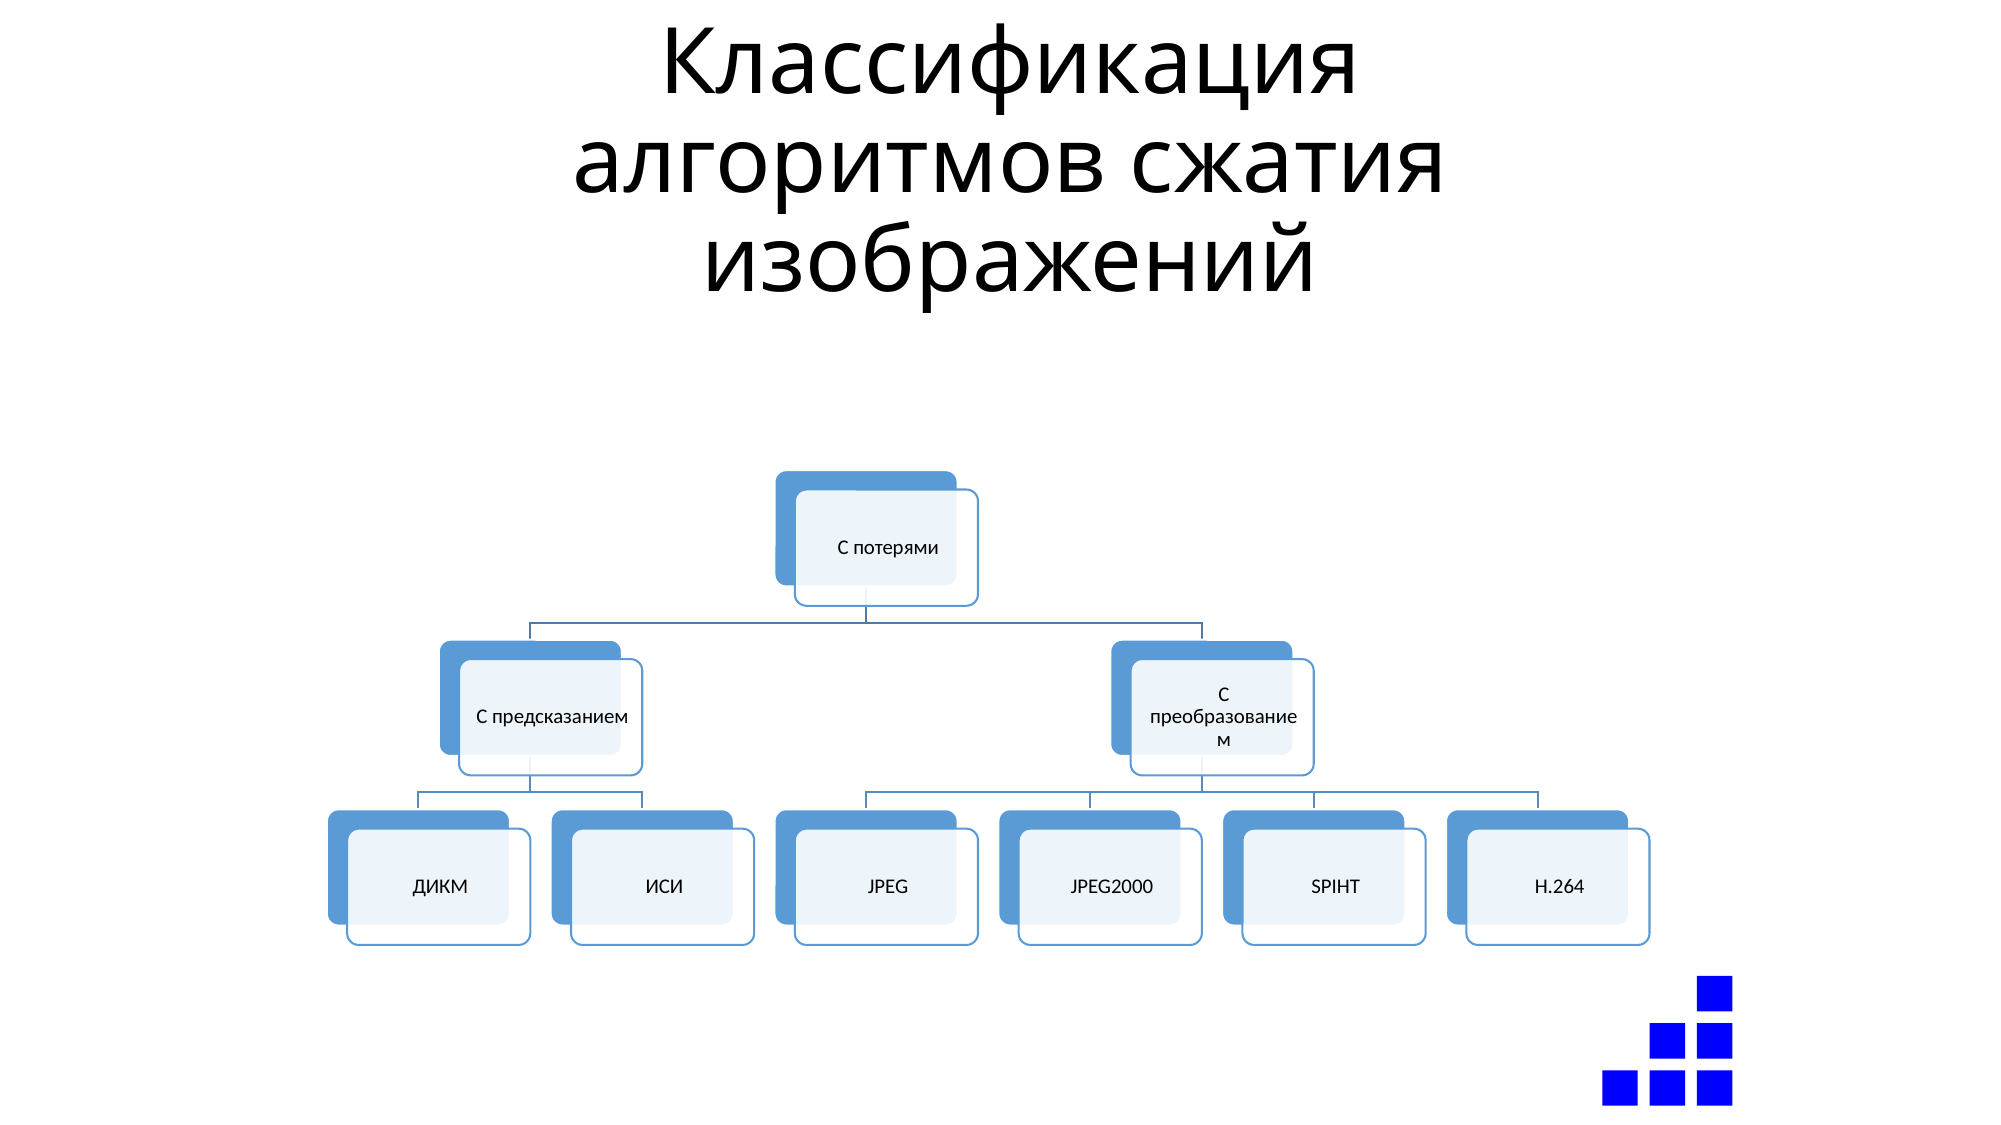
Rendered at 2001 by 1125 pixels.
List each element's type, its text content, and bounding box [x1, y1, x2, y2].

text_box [1650, 975, 1733, 1106]
title Классификация алгоритмов сжатия изображений [371, 42, 1650, 283]
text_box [326, 309, 1650, 1106]
